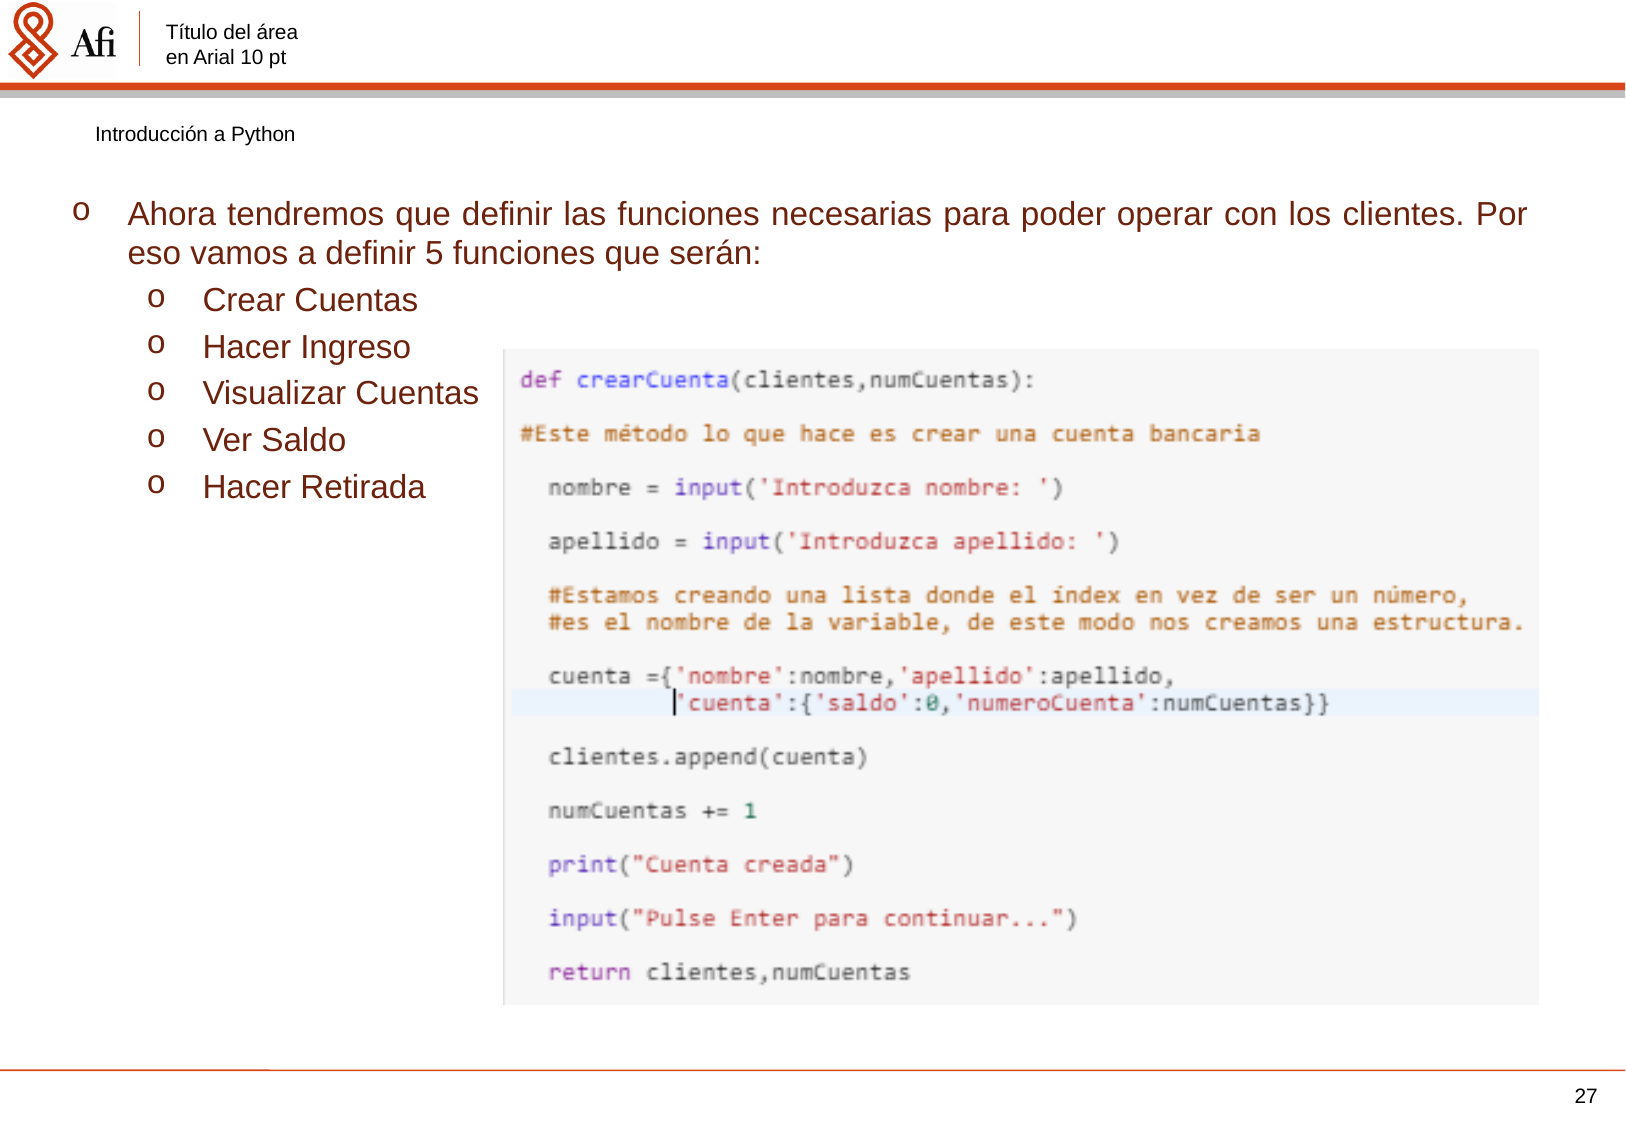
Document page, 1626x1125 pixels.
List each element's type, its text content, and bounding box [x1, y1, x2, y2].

picture [503, 349, 1540, 1005]
slide_number 27 [1438, 1074, 1613, 1125]
list Ahora tendremos que definir las funciones necesarias para poder operar con los clientes. Por eso vamos a definir 5 funciones que serán: Crear Cuentas Hacer Ingreso Visualizar Cuentas Ver Saldo Hacer Retirada [56, 184, 1545, 858]
picture [8, 2, 116, 79]
list Introducción a Python [80, 113, 1534, 173]
